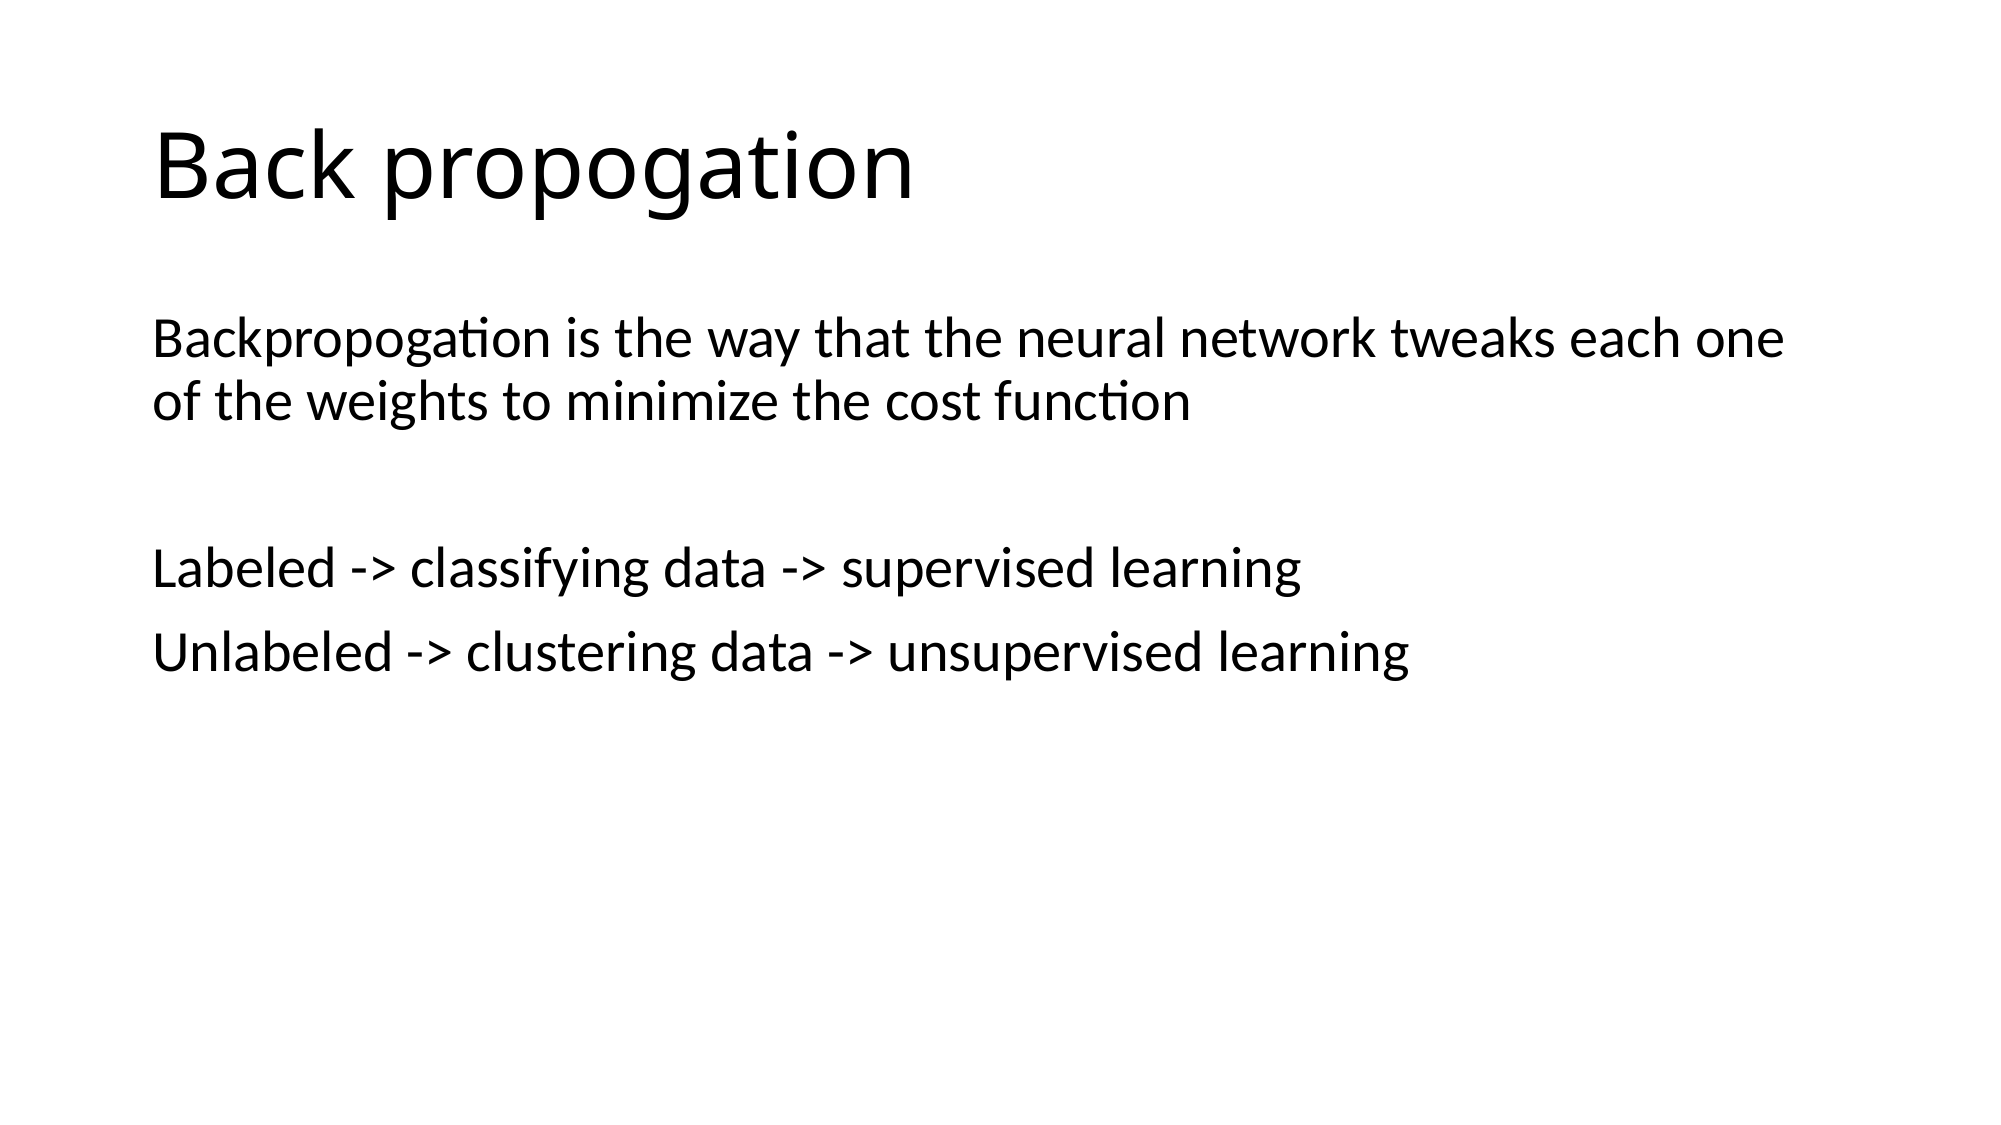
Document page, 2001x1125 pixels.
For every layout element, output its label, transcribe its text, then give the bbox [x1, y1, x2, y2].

list Backpropogation is the way that the neural network tweaks each one of the weights to minimize the cost function Labeled -> classifying data -> supervised learning Unlabeled -> clustering data -> unsupervised learning [137, 299, 1863, 1014]
title Back propogation [137, 59, 1863, 278]
